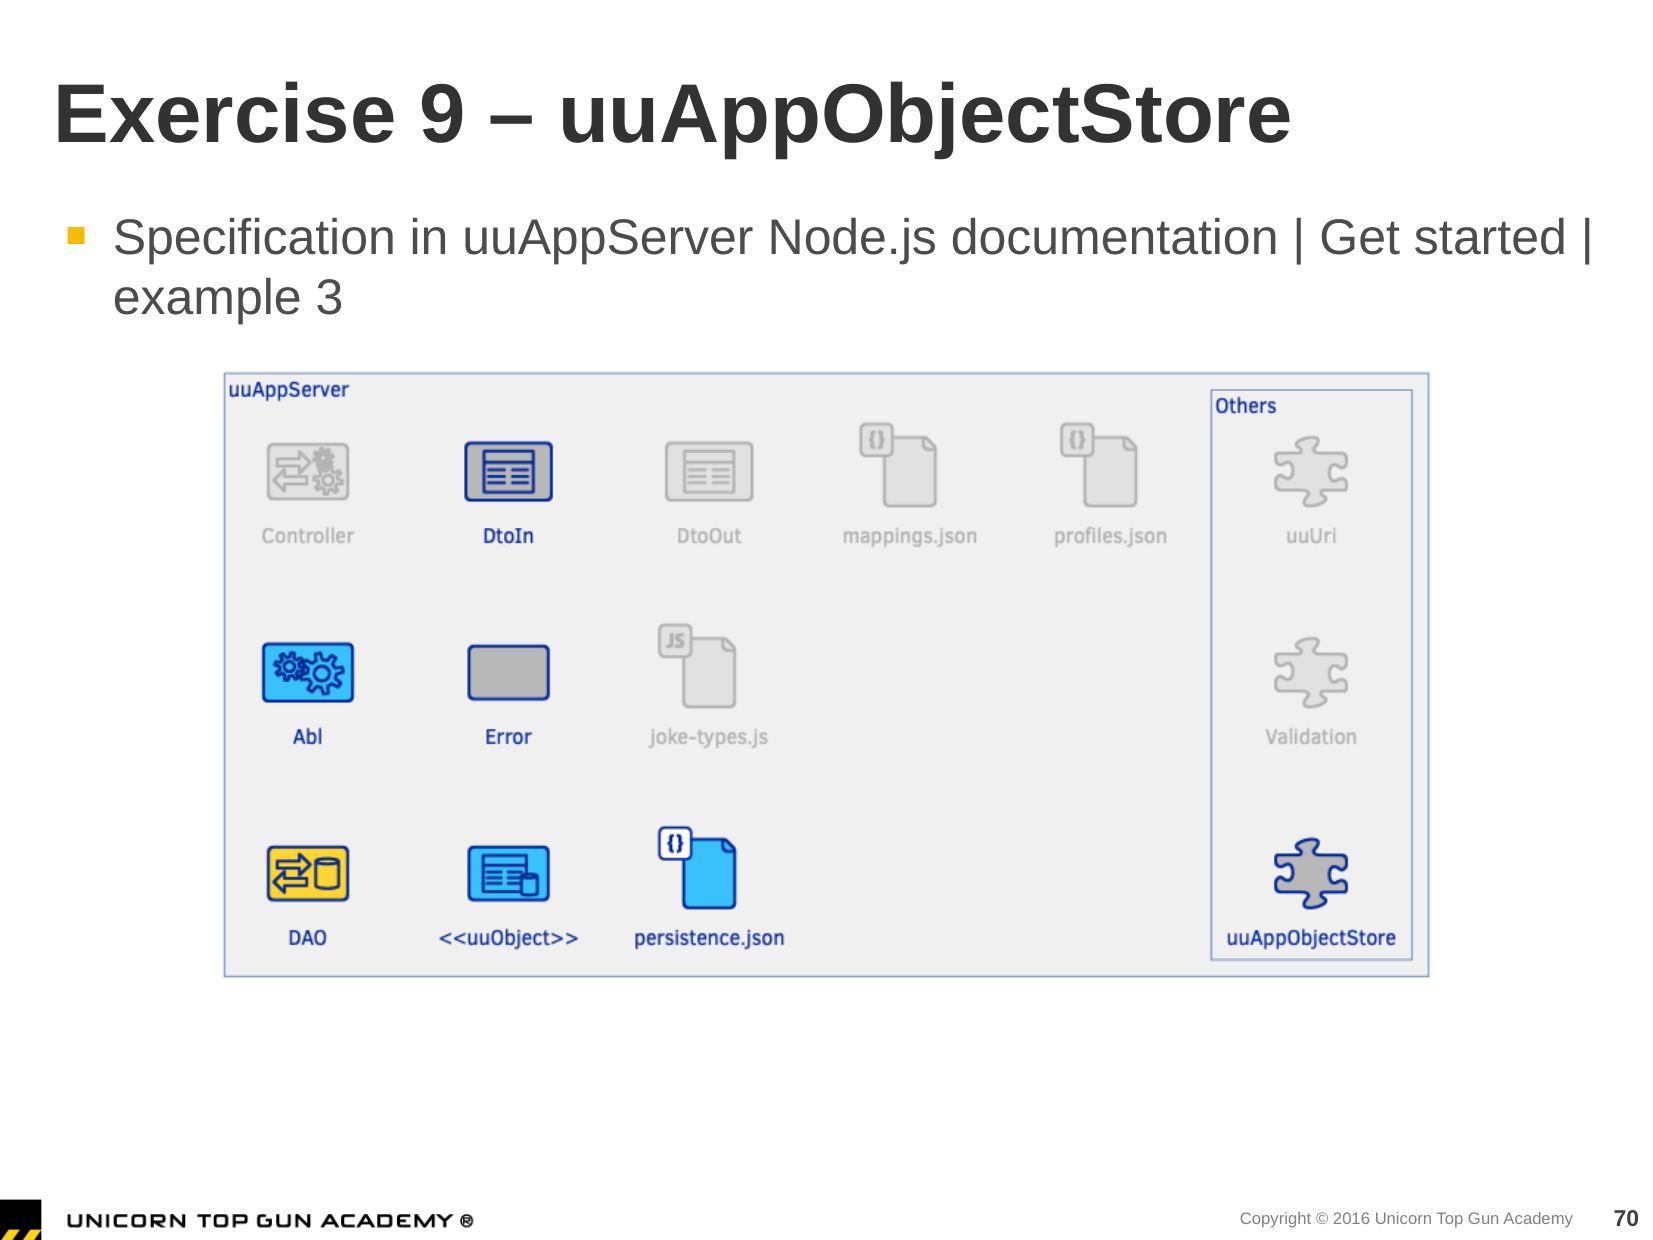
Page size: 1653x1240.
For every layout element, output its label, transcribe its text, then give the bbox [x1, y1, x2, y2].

text_box Copyright © 2016 Unicorn Top Gun Academy [1058, 1199, 1583, 1236]
title Exercise 9 – uuAppObjectStore [45, 46, 1609, 172]
picture [0, 0, 1653, 1240]
slide_number 70 [1602, 1196, 1648, 1238]
list Specification in uuAppServer Node.js documentation | Get started | example 3 [45, 195, 1609, 1153]
